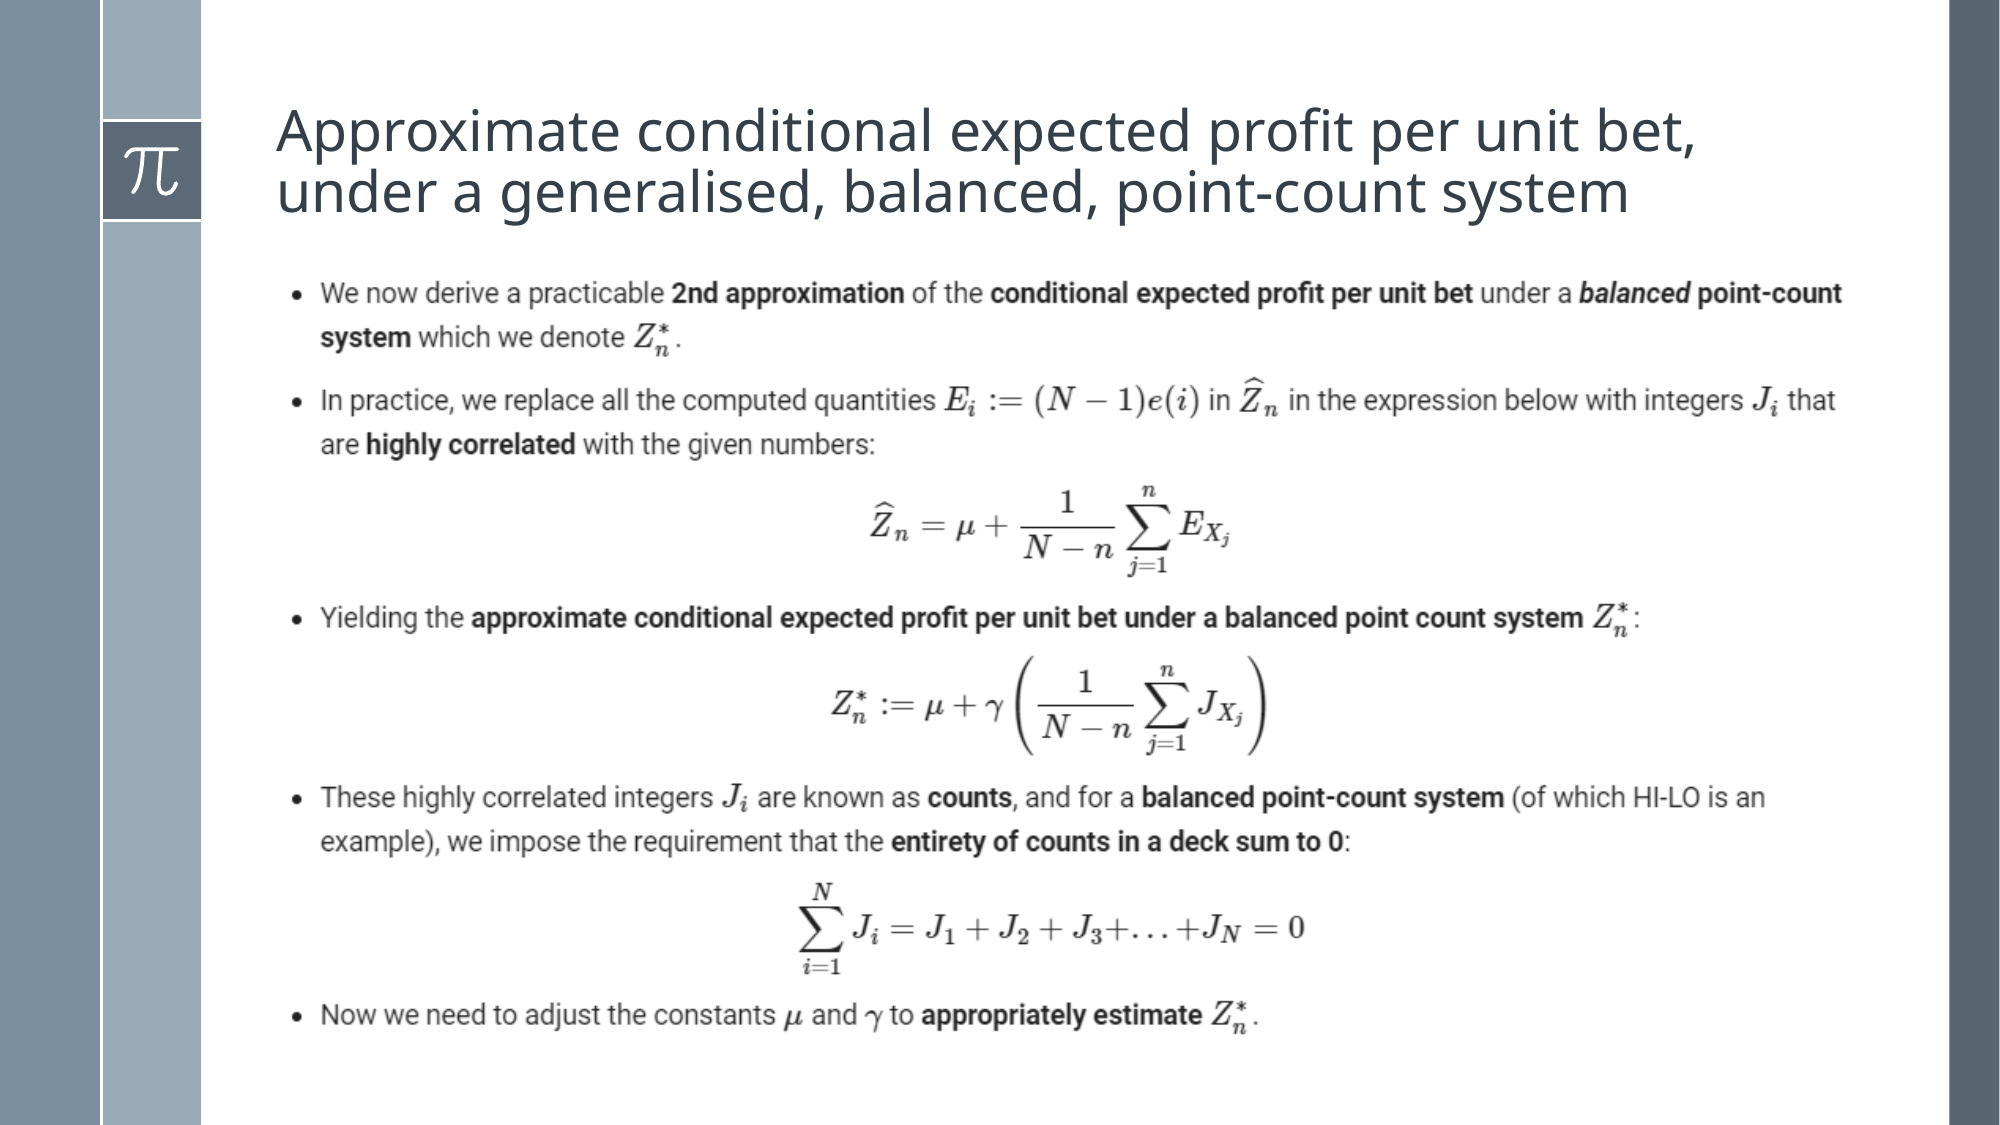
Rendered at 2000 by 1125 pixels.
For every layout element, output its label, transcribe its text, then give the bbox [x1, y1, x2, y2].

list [275, 267, 1853, 1048]
title Approximate conditional expected profit per unit bet, under a generalised, balanced, point-count system [261, 29, 1867, 233]
